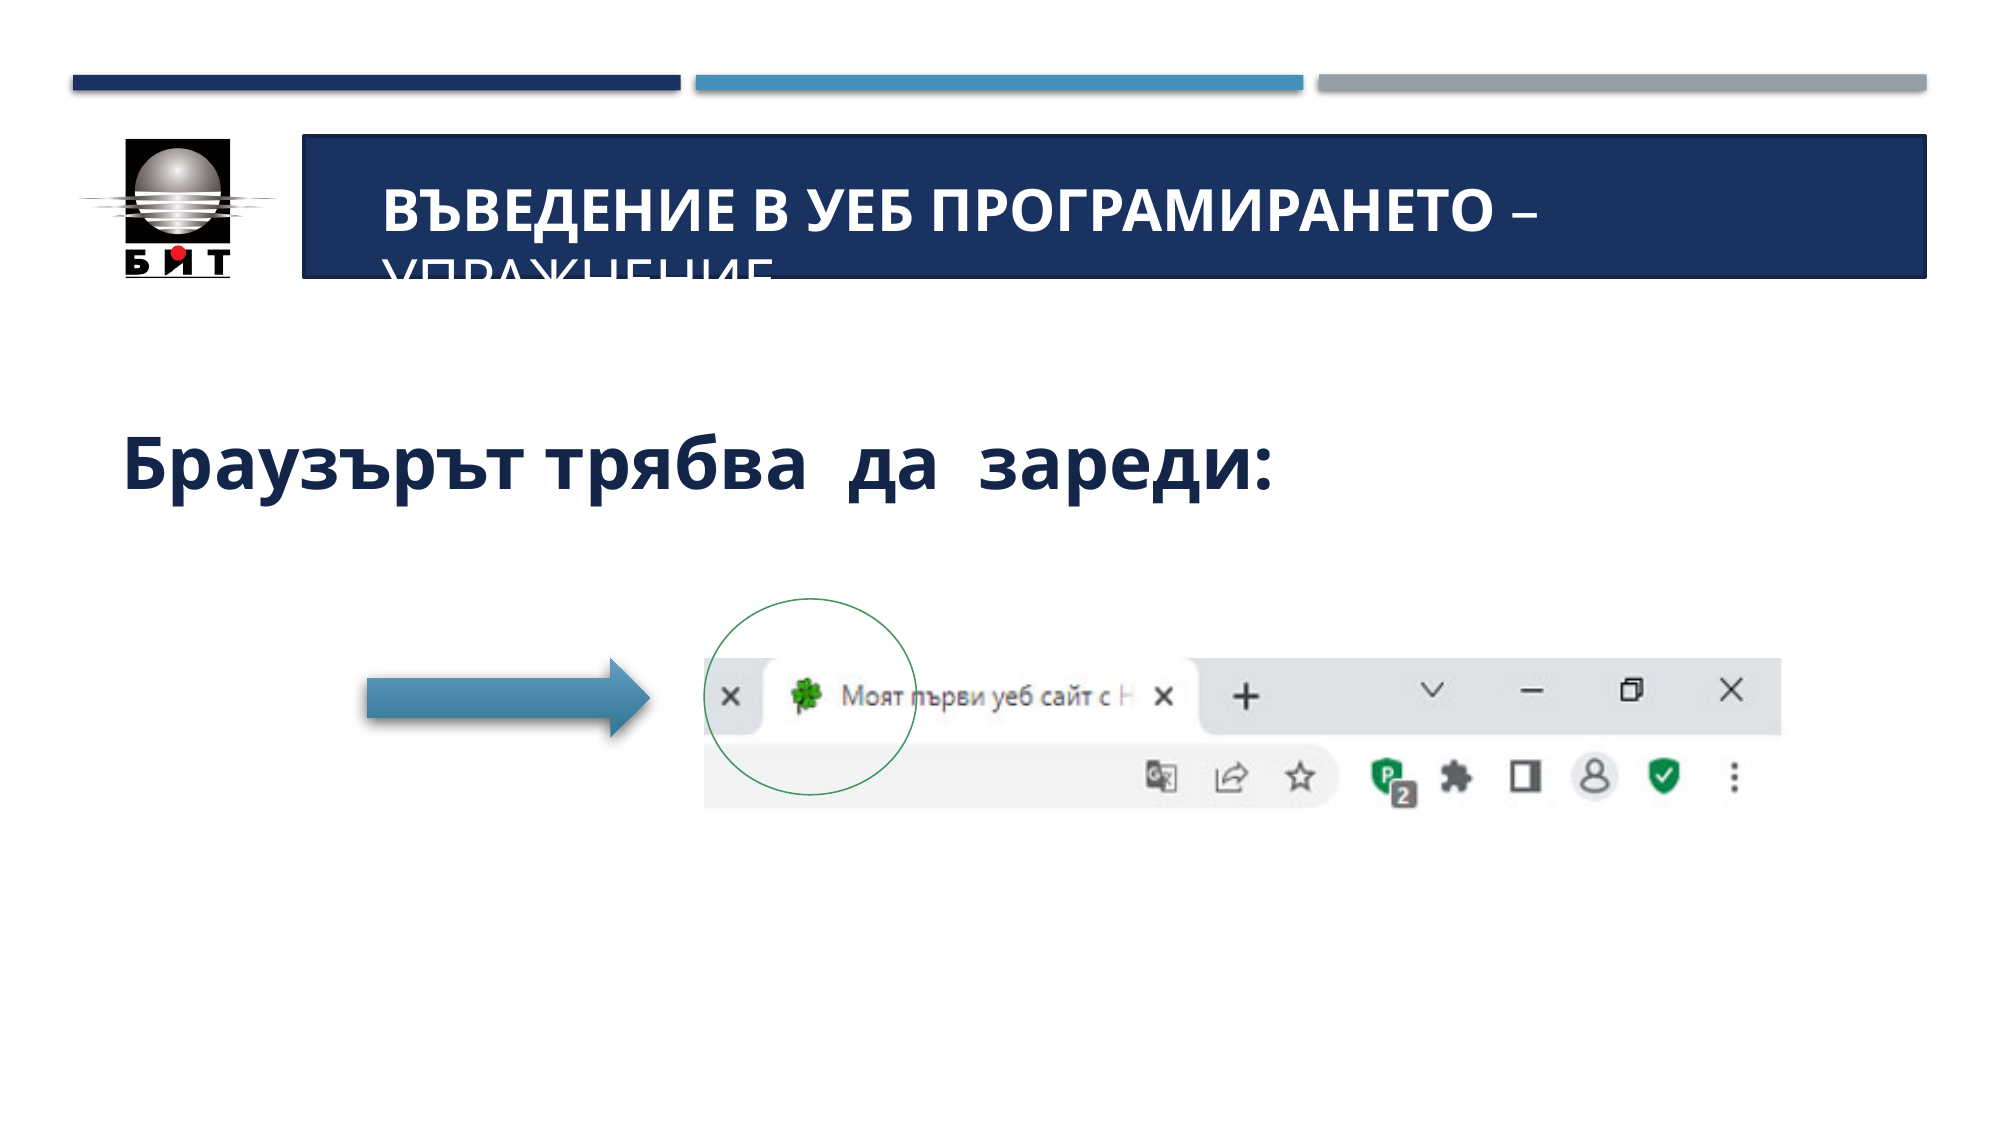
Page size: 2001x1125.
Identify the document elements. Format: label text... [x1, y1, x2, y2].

text_box [366, 658, 650, 738]
text_box [302, 134, 1927, 279]
text_box [713, 598, 907, 656]
text_box Браузърът трябва да зареди: [106, 307, 1302, 569]
picture [74, 105, 280, 311]
text_box ВЪВЕДЕНИЕ В УЕБ ПРОГРАМИРАНЕТО – УПРАЖНЕНИЕ [366, 165, 1919, 321]
picture [703, 657, 1813, 826]
